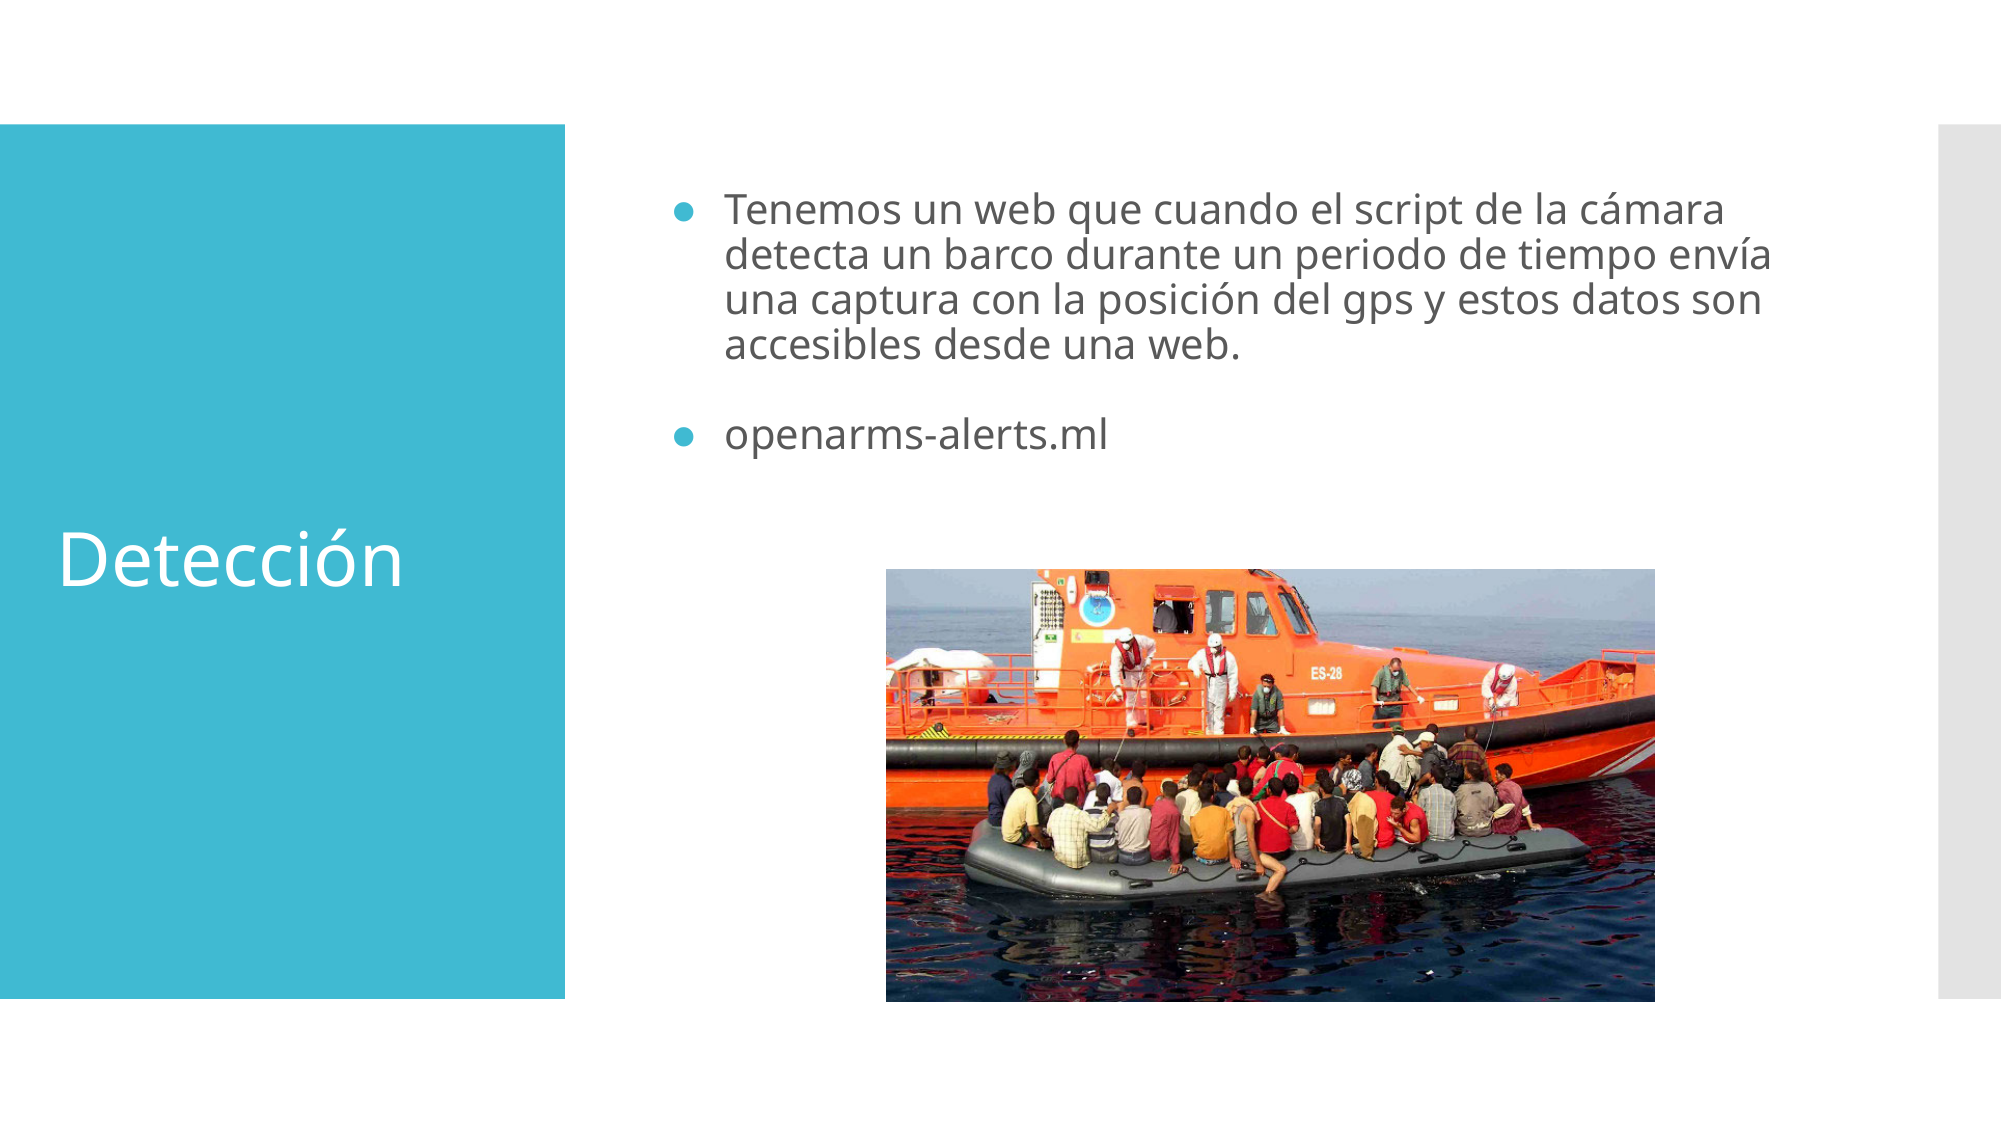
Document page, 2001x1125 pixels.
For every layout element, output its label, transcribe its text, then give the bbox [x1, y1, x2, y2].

title Detección [41, 184, 526, 940]
list Tenemos un web que cuando el script de la cámara detecta un barco durante un periodo de tiempo envía una captura con la posición del gps y estos datos son accesibles desde una web. openarms-alerts.ml [634, 141, 1835, 506]
picture [886, 569, 1655, 1002]
